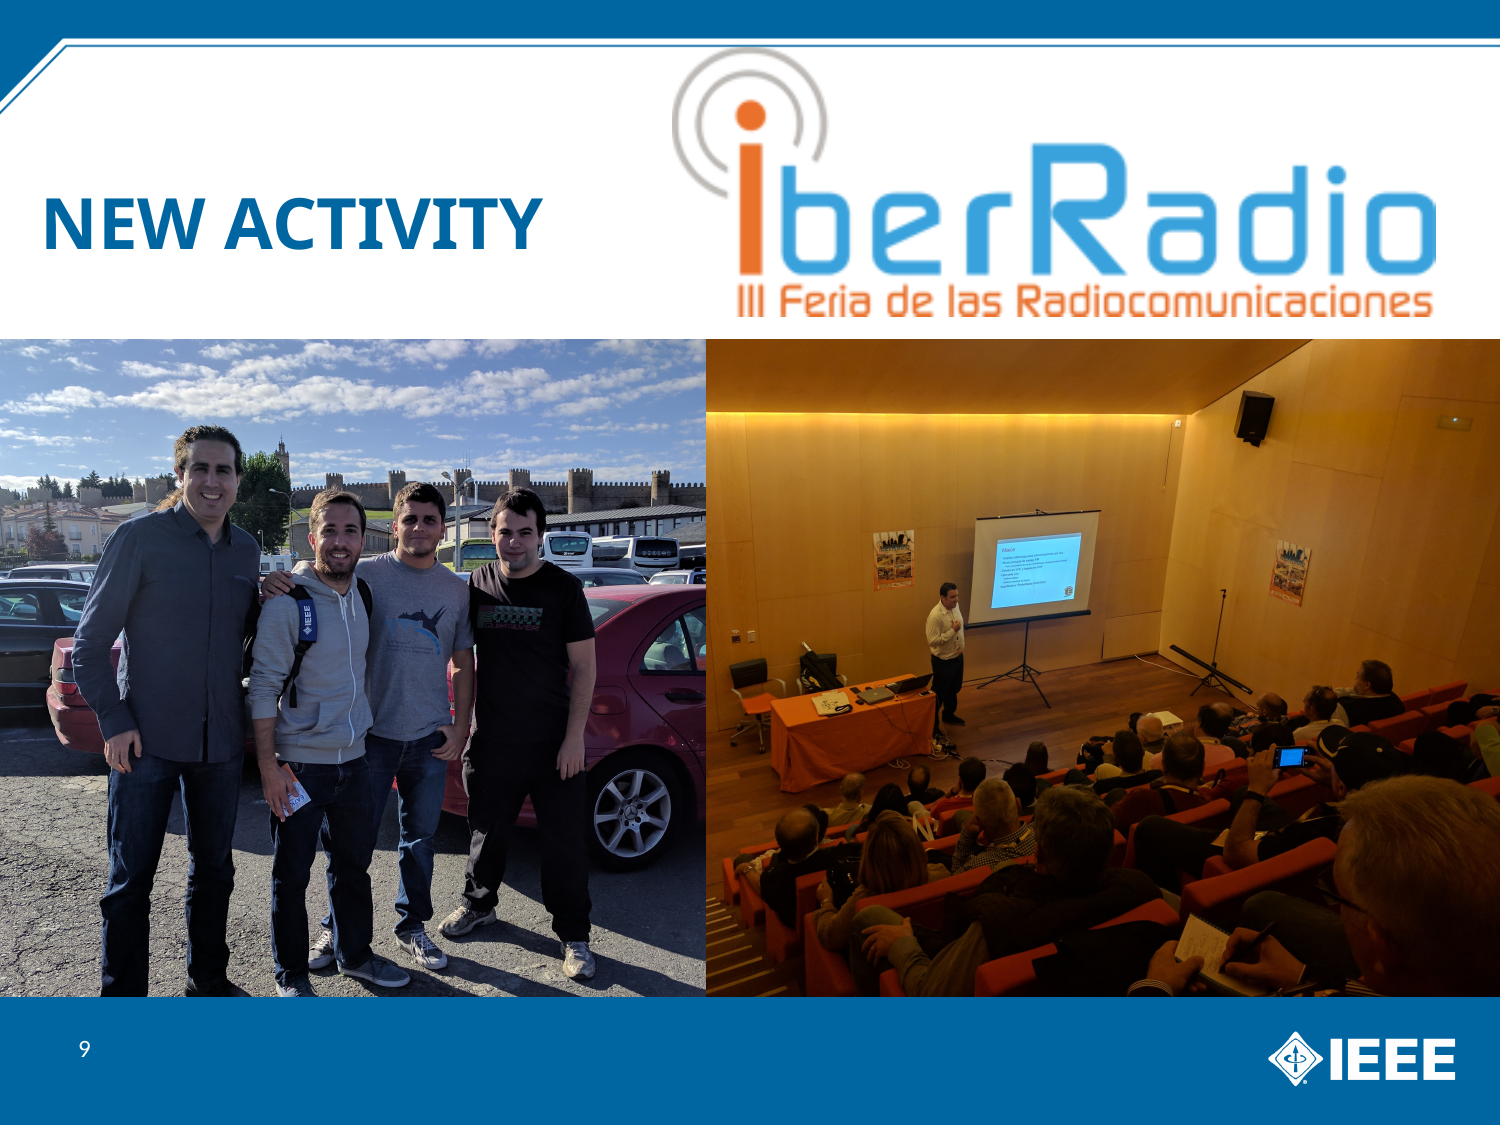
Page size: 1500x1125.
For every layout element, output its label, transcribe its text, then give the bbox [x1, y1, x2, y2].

slide_number 9 [63, 1017, 143, 1078]
picture [0, 0, 1500, 317]
picture [0, 339, 1500, 1125]
title NEW ACTIVITY [25, 181, 672, 273]
